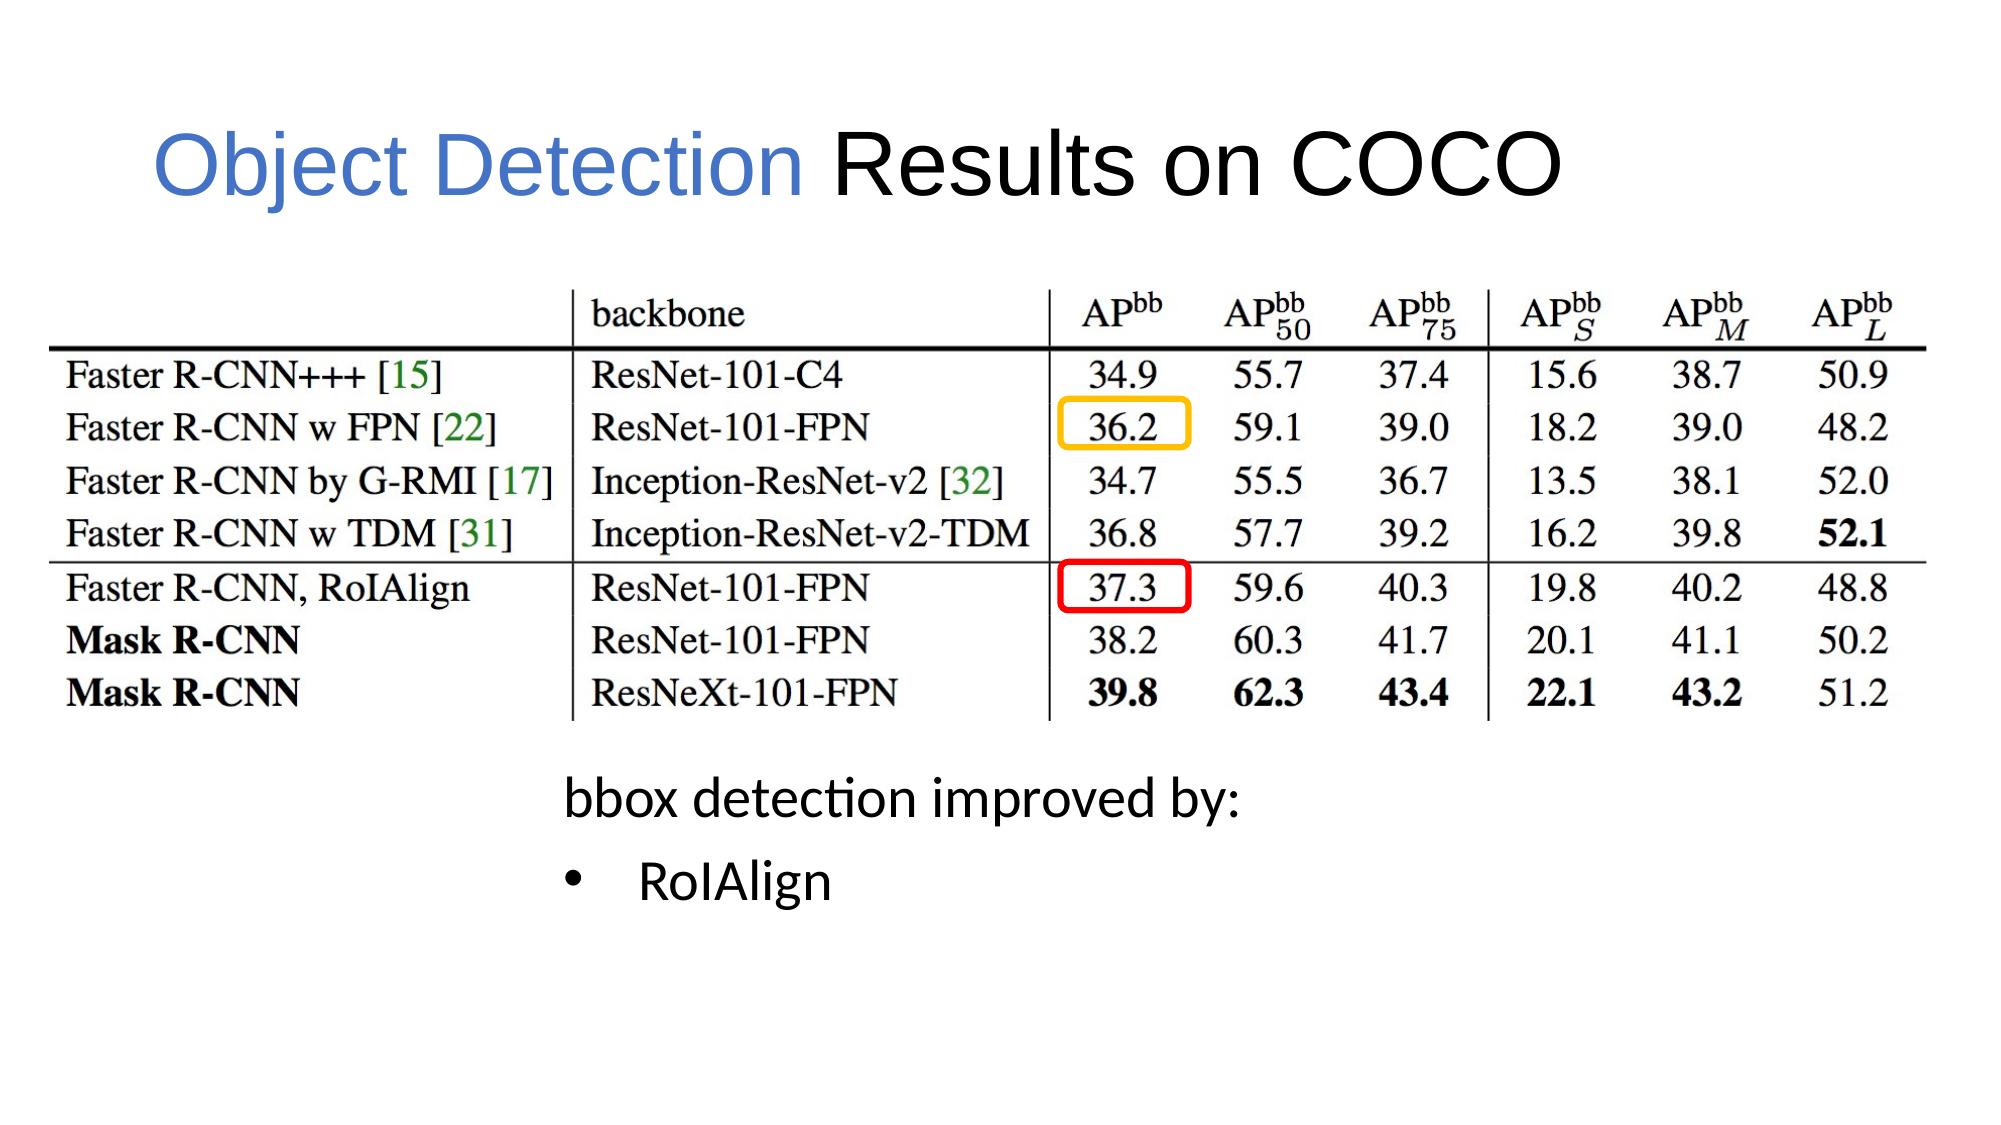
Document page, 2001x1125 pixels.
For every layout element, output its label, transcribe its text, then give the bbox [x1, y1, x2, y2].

text_box [1060, 398, 1189, 448]
title Object Detection Results on COCO [150, 100, 1715, 215]
text_box [1060, 561, 1189, 611]
text_box bbox detection improved by: RoIAlign [561, 743, 1247, 888]
text_box [48, 289, 1927, 721]
